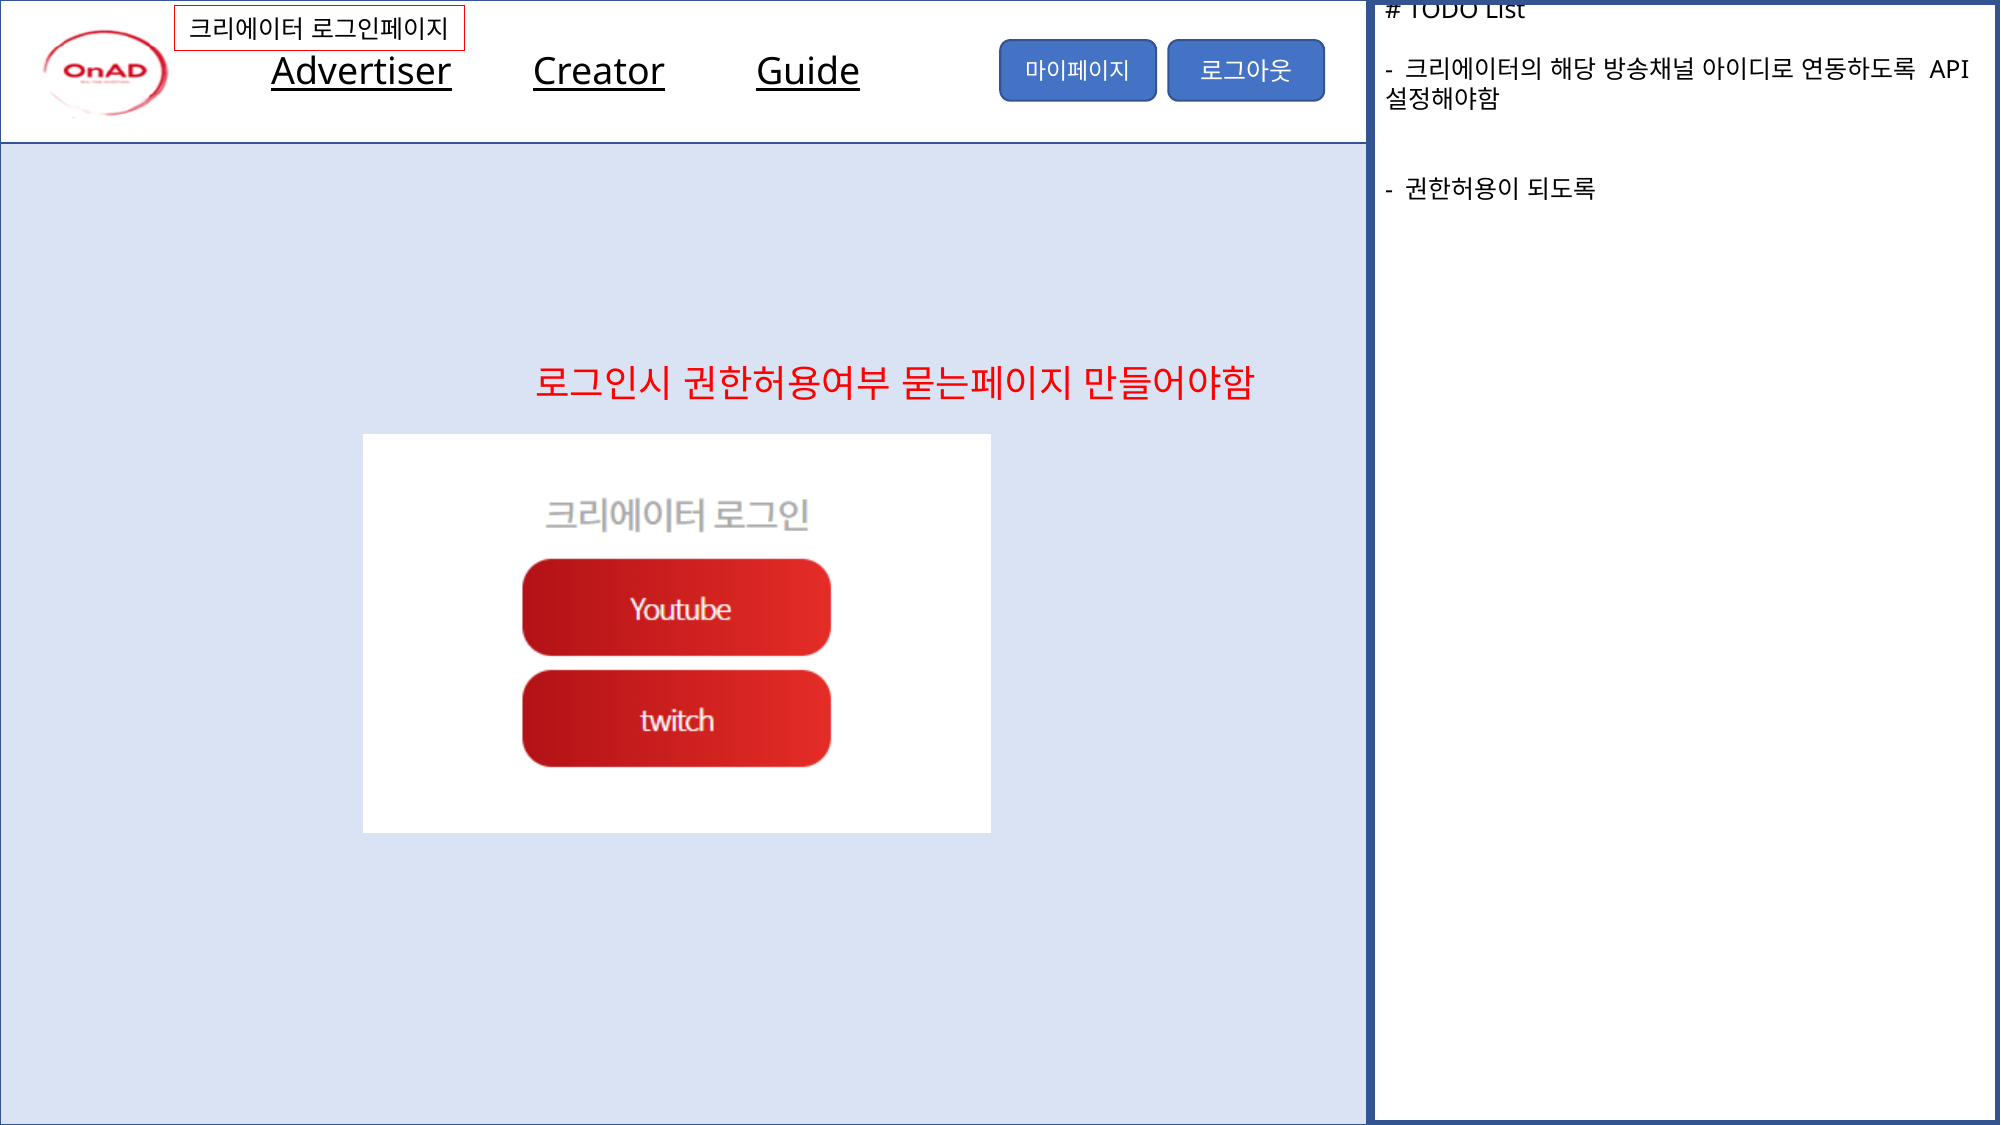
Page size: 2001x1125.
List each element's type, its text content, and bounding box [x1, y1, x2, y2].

text_box ㄱ [0, 142, 1369, 1125]
picture [363, 434, 991, 834]
text_box Creator [518, 40, 681, 100]
text_box [1369, 0, 2000, 1125]
text_box 마이페이지 [999, 39, 1158, 102]
text_box Guide [741, 40, 876, 100]
text_box [0, 0, 1369, 142]
text_box 크리에이터 로그인페이지 [174, 5, 465, 51]
text_box 로그인시 권한허용여부 묻는페이지 만들어야함 [520, 353, 1272, 413]
text_box 로그아웃 [1167, 39, 1326, 102]
picture [42, 23, 171, 118]
text_box Advertiser [256, 40, 467, 100]
